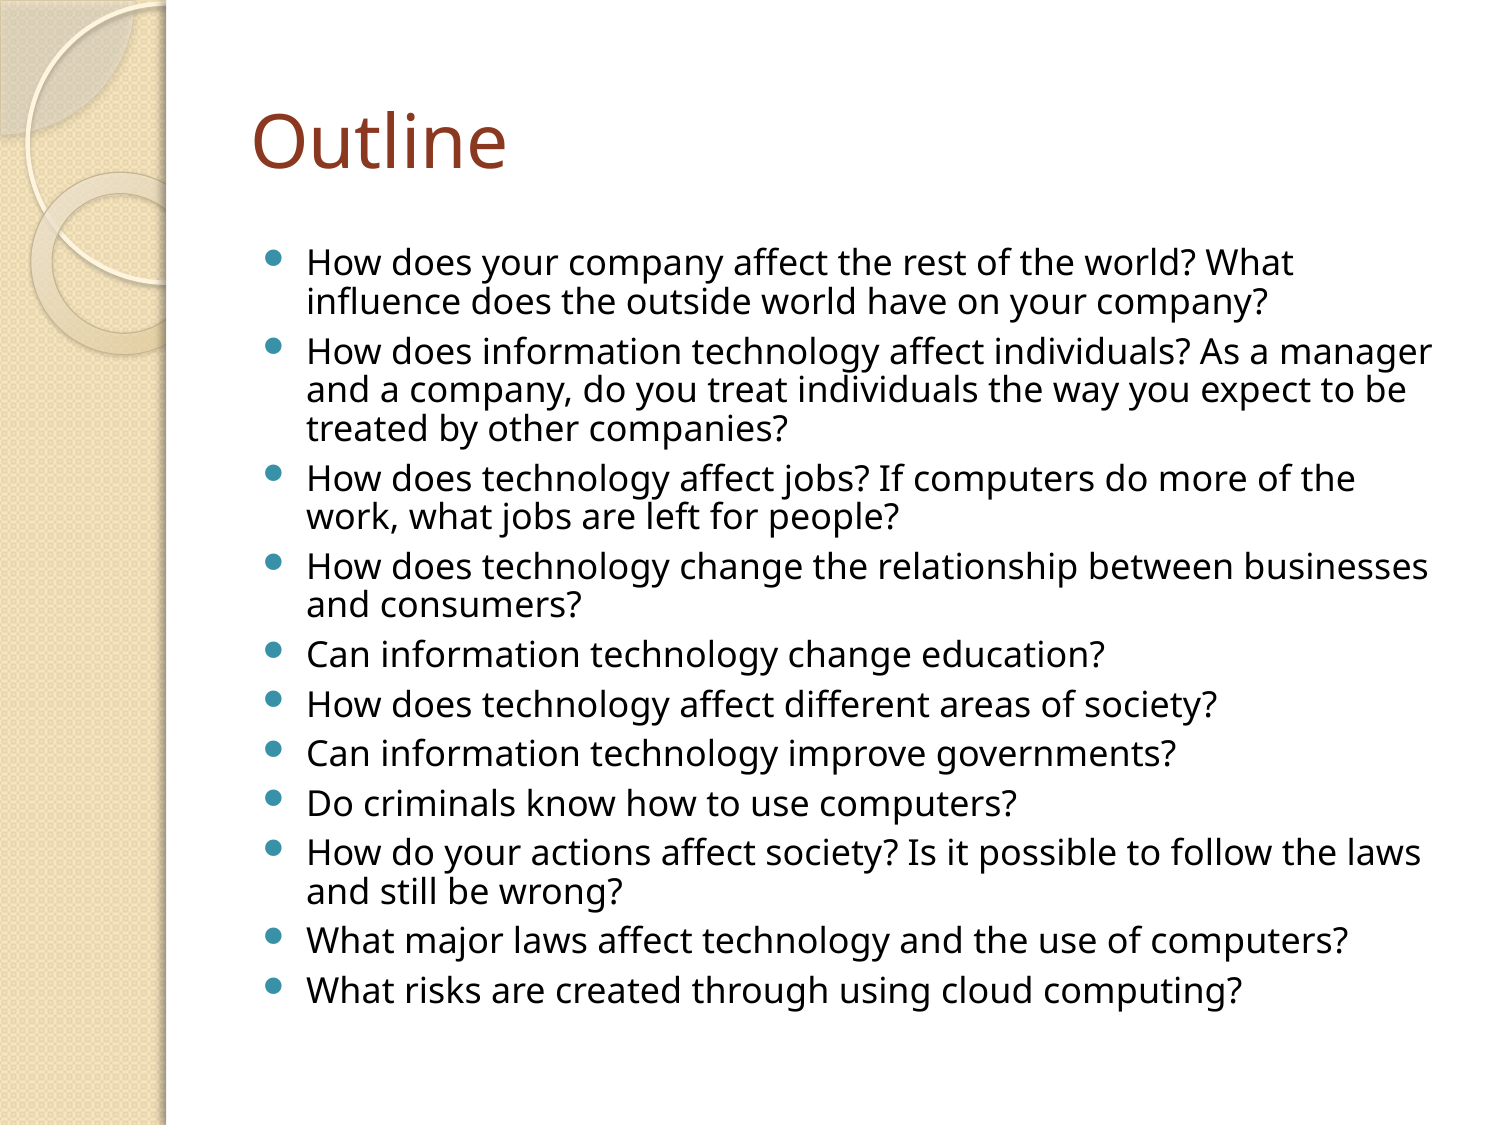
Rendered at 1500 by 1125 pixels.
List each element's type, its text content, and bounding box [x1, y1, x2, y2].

title Outline [235, 45, 1466, 233]
list How does your company affect the rest of the world? What influence does the outside world have on your company? How does information technology affect individuals? As a manager and a company, do you treat individuals the way you expect to be treated by other companies? How does technology affect jobs? If computers do more of the work, what jobs are left for people? How does technology change the relationship between businesses and consumers? Can information technology change education? How does technology affect different areas of society? Can information technology improve governments? Do criminals know how to use computers? How do your actions affect society? Is it possible to follow the laws and still be wrong? What major laws affect technology and the use of computers? What risks are created through using cloud computing? [235, 237, 1466, 1025]
